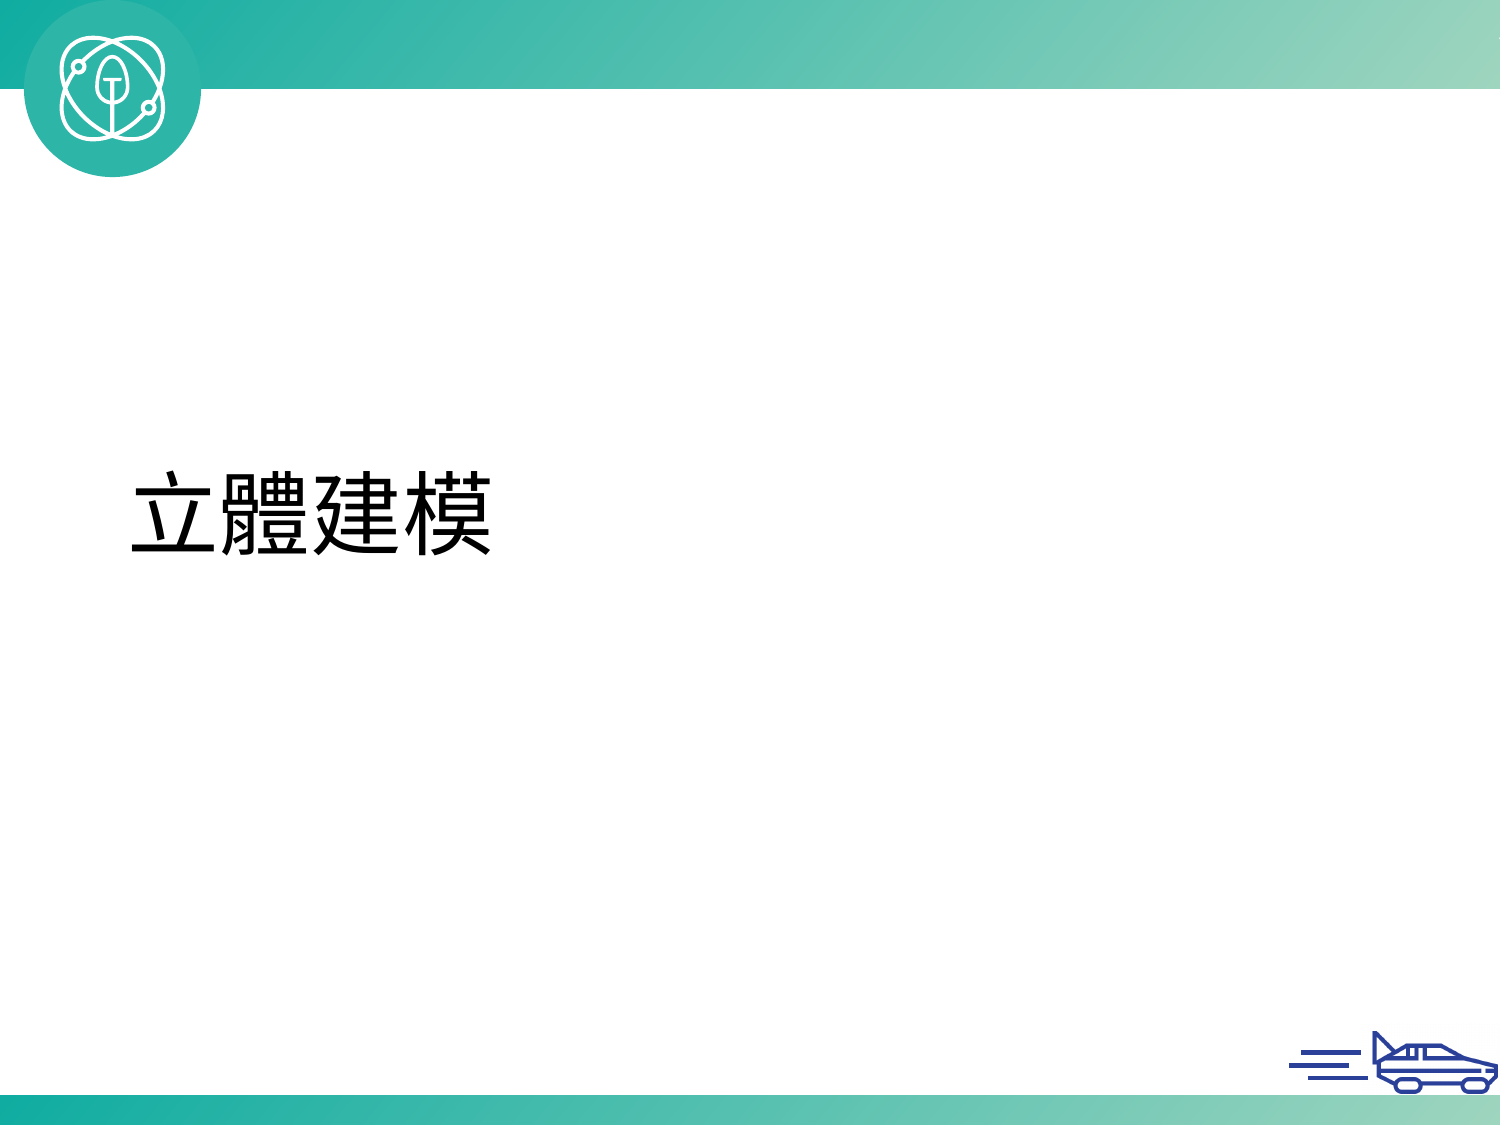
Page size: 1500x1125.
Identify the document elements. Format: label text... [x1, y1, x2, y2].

picture [1361, 1022, 1500, 1095]
title 立體建模 [112, 184, 1388, 576]
